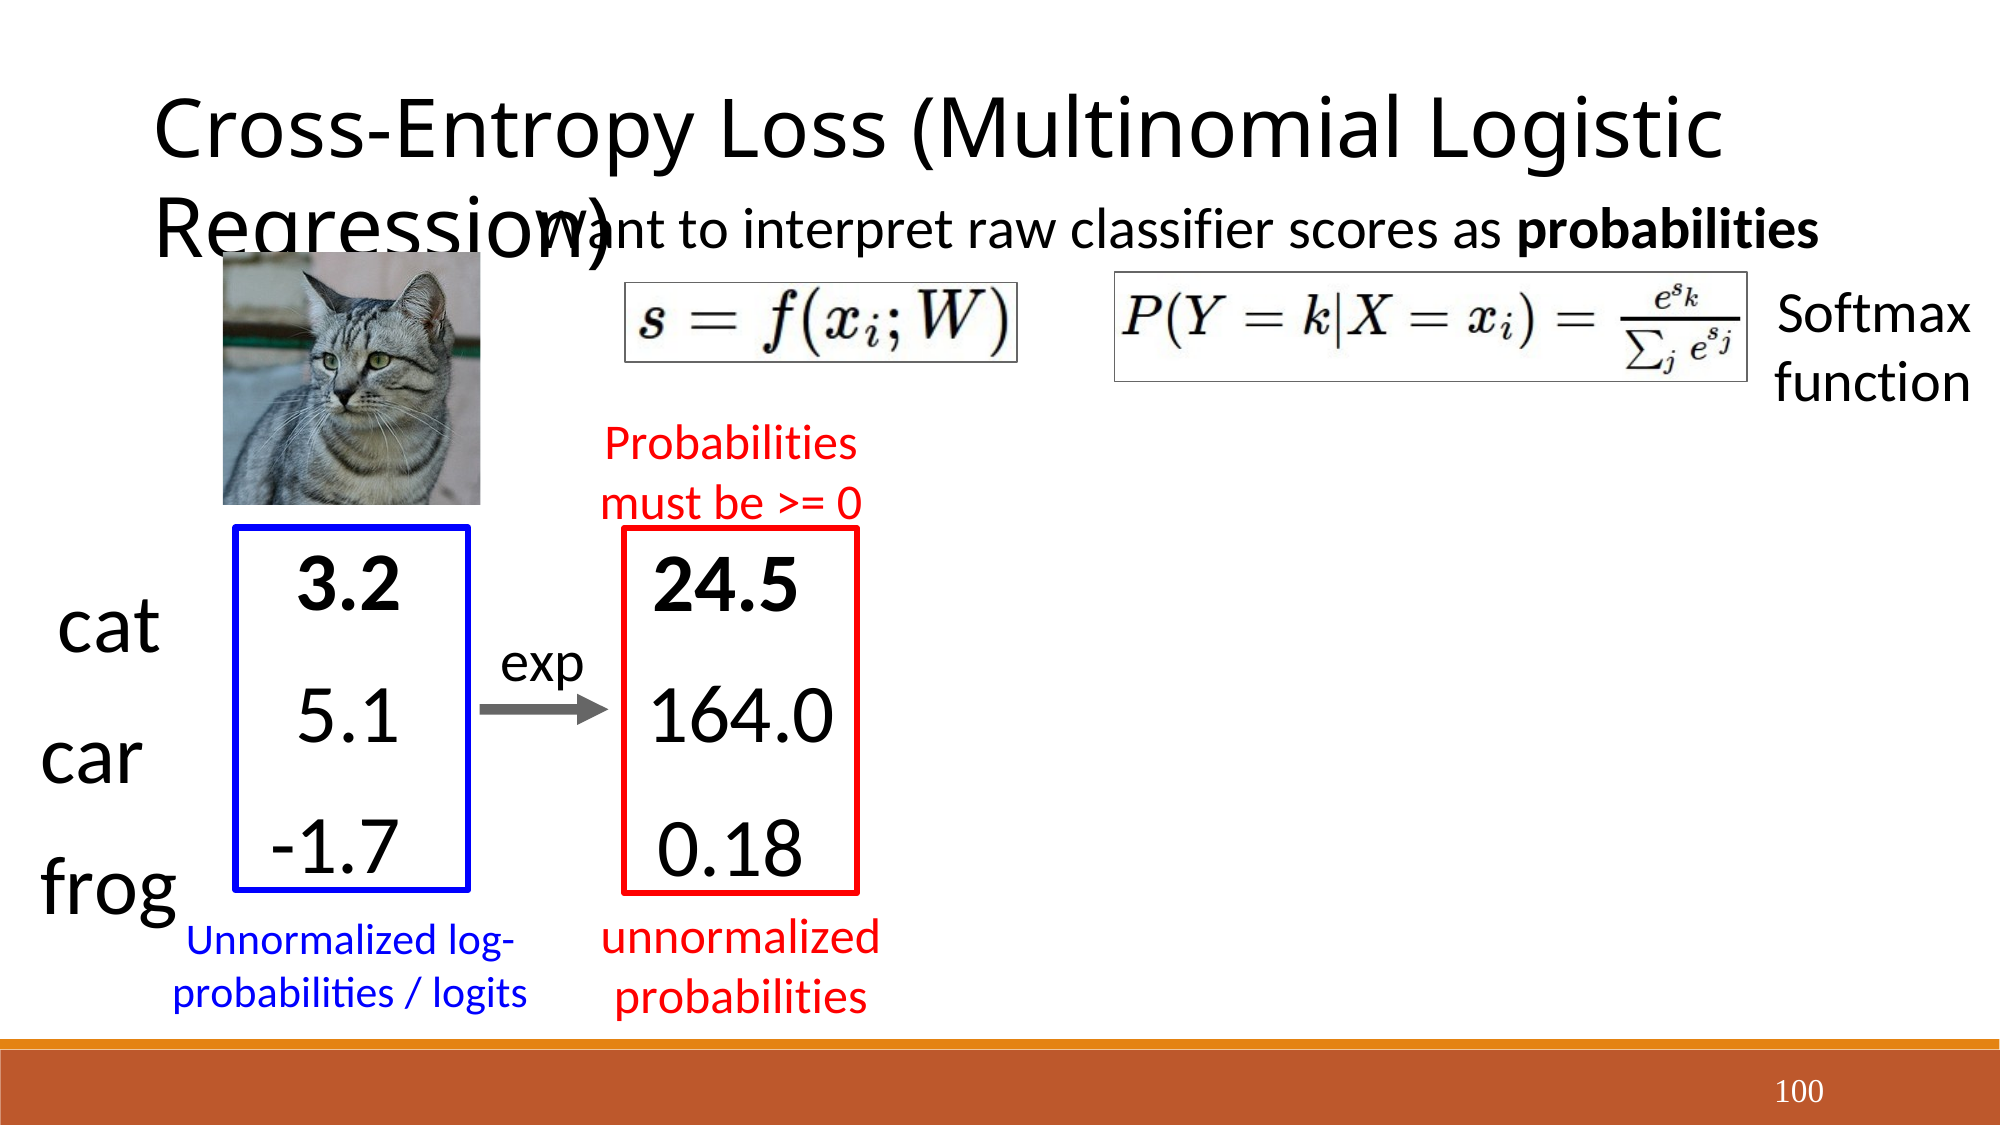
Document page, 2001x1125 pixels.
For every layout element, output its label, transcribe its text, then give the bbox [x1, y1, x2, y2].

text_box Cross-Entropy Loss (Multinomial Logistic Regression) [95, 73, 1905, 274]
text_box exp [498, 623, 587, 694]
text_box Unnormalized log- probabilities / logits [169, 910, 534, 1017]
text_box Want to interpret raw classifier scores as probabilities Softmax function Probabilities must be >= 0 [533, 190, 1973, 530]
text_box cat car frog [38, 538, 180, 932]
text_box [479, 694, 609, 725]
text_box 3.2 5.1 -1.7 [235, 527, 468, 891]
text_box 24.5 164.0 0.18 [624, 528, 857, 894]
slide_number 100 [1624, 1059, 1840, 1120]
text_box [222, 252, 481, 505]
text_box unnormalized probabilities [598, 903, 883, 1024]
